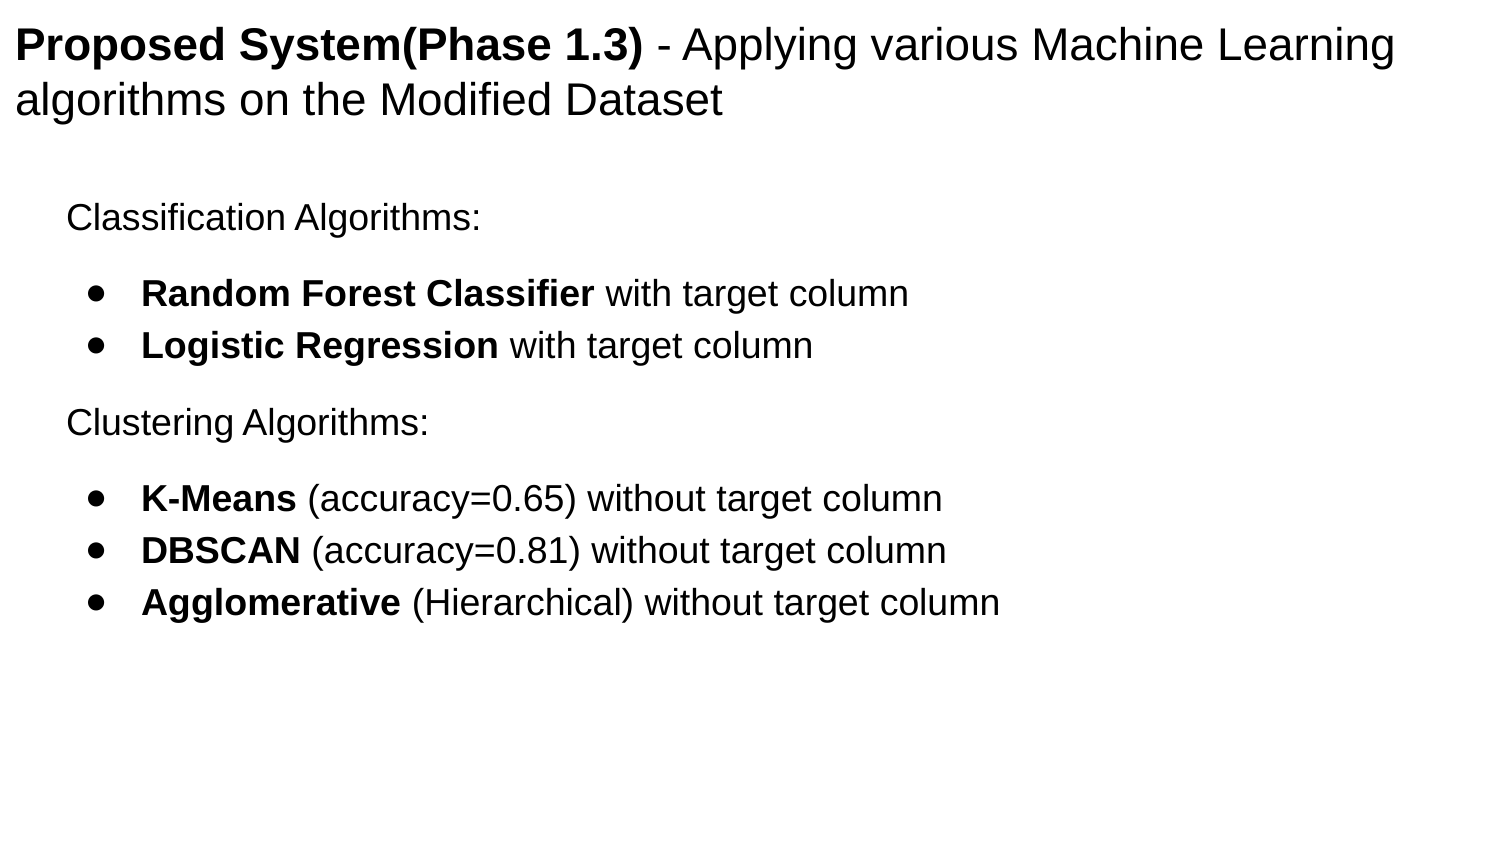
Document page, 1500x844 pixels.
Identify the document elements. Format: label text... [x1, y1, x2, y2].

text_box Proposed System(Phase 1.3) - Applying various Machine Learning algorithms on the Modified Dataset [0, 0, 1500, 195]
list Classification Algorithms: Random Forest Classifier with target column Logistic Regression with target column Clustering Algorithms: K-Means (accuracy=0.65) without target column DBSCAN (accuracy=0.81) without target column Agglomerative (Hierarchical) without target column [51, 195, 1449, 730]
